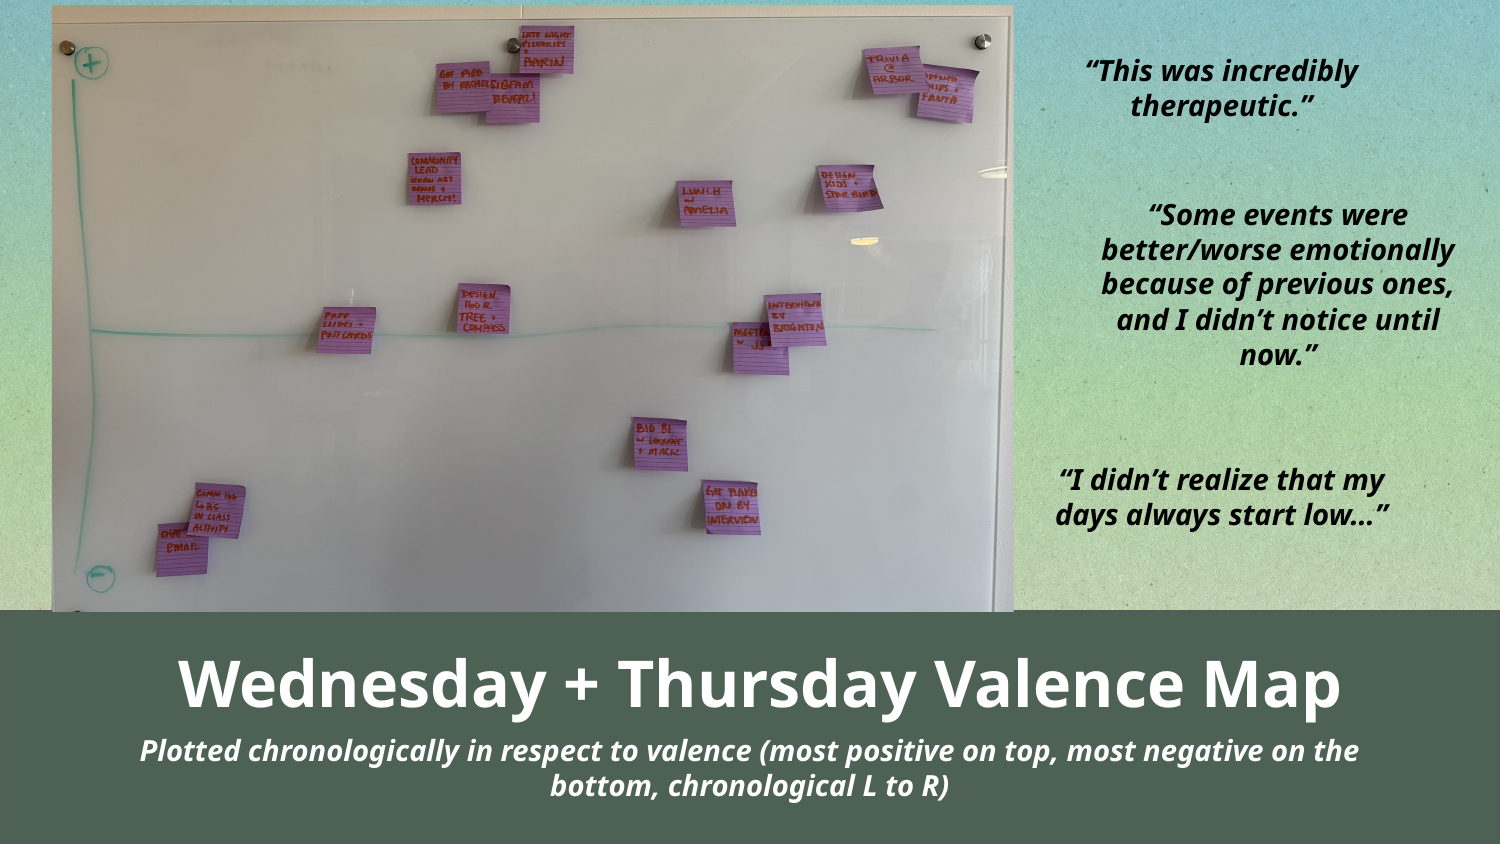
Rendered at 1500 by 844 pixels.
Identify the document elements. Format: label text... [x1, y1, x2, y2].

text_box Wednesday + Thursday Valence Map [118, 628, 1403, 717]
text_box “This was incredibly therapeutic.” [1024, 36, 1419, 137]
text_box [0, 611, 1500, 844]
text_box Plotted chronologically in respect to valence (most positive on top, most negative on the bottom, chronological L to R) [97, 717, 1403, 818]
text_box “Some events were better/worse emotionally because of previous ones, and I didn’t notice until now.” [1081, 180, 1476, 386]
text_box “I didn’t realize that my days always start low…” [1024, 446, 1419, 547]
picture [0, 0, 1500, 612]
